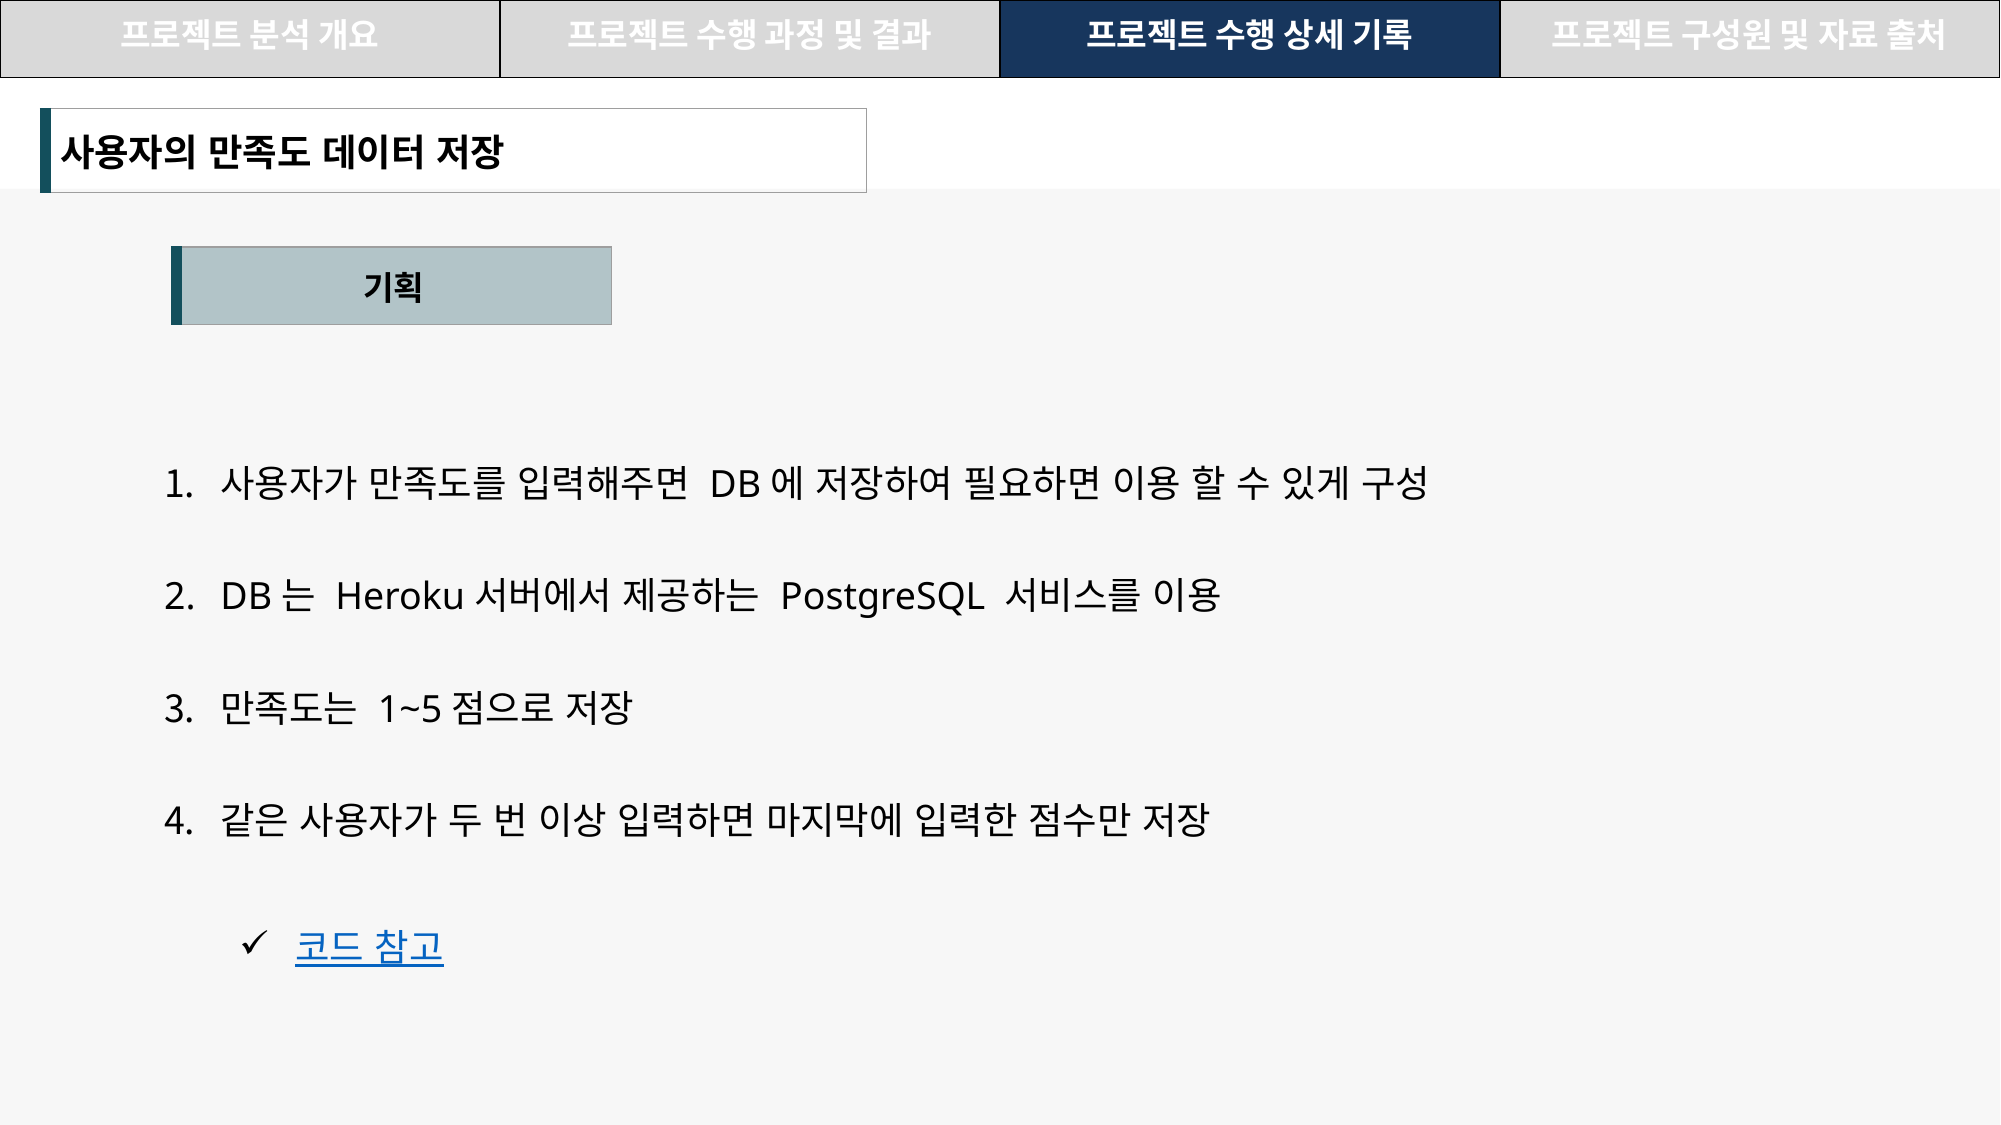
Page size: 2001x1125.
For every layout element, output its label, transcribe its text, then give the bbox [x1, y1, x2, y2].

table_header 기획 [182, 248, 611, 324]
text_box [0, 188, 2000, 1125]
text_box 사용자가 만족도를 입력해주면 DB에 저장하여 필요하면 이용 할 수 있게 구성 DB는 Heroku서버에서 제공하는 PostgreSQL 서비스를 이용 만족도는 1~5점으로 저장 같은 사용자가 두 번 이상 입력하면 마지막에 입력한 점수만 저장 코드 참고 [149, 385, 1567, 1098]
table_header 프로젝트 구성원 및 자료 출처 [1501, 1, 1999, 77]
table_header 프로젝트 수행 상세 기록 [1001, 1, 1499, 77]
table_header 프로젝트 분석 개요 [1, 1, 499, 77]
table_header 프로젝트 수행 과정 및 결과 [501, 1, 999, 77]
table_header 사용자의 만족도 데이터 저장 [51, 109, 866, 192]
